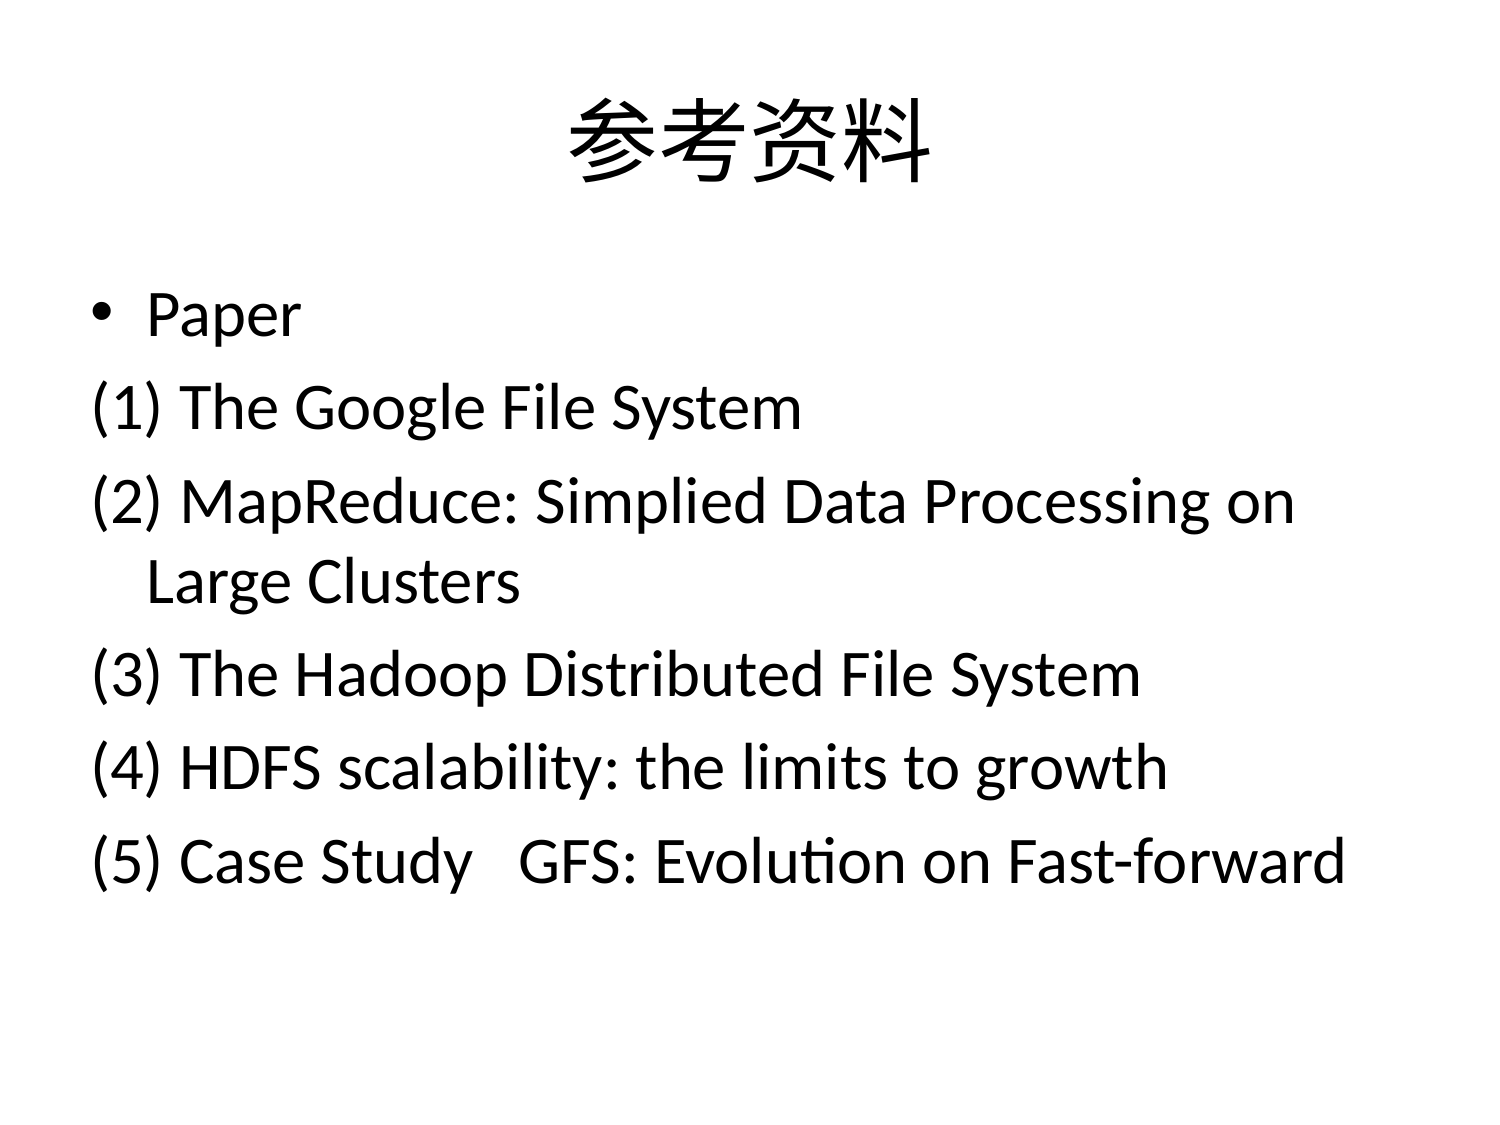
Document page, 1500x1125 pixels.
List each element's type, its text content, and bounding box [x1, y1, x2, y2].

title 参考资料 [75, 45, 1425, 233]
list Paper (1) The Google File System (2) MapReduce: Simplied Data Processing on Large Clusters (3) The Hadoop Distributed File System (4) HDFS scalability: the limits to growth (5) Case Study GFS: Evolution on Fast-forward [75, 262, 1425, 1005]
